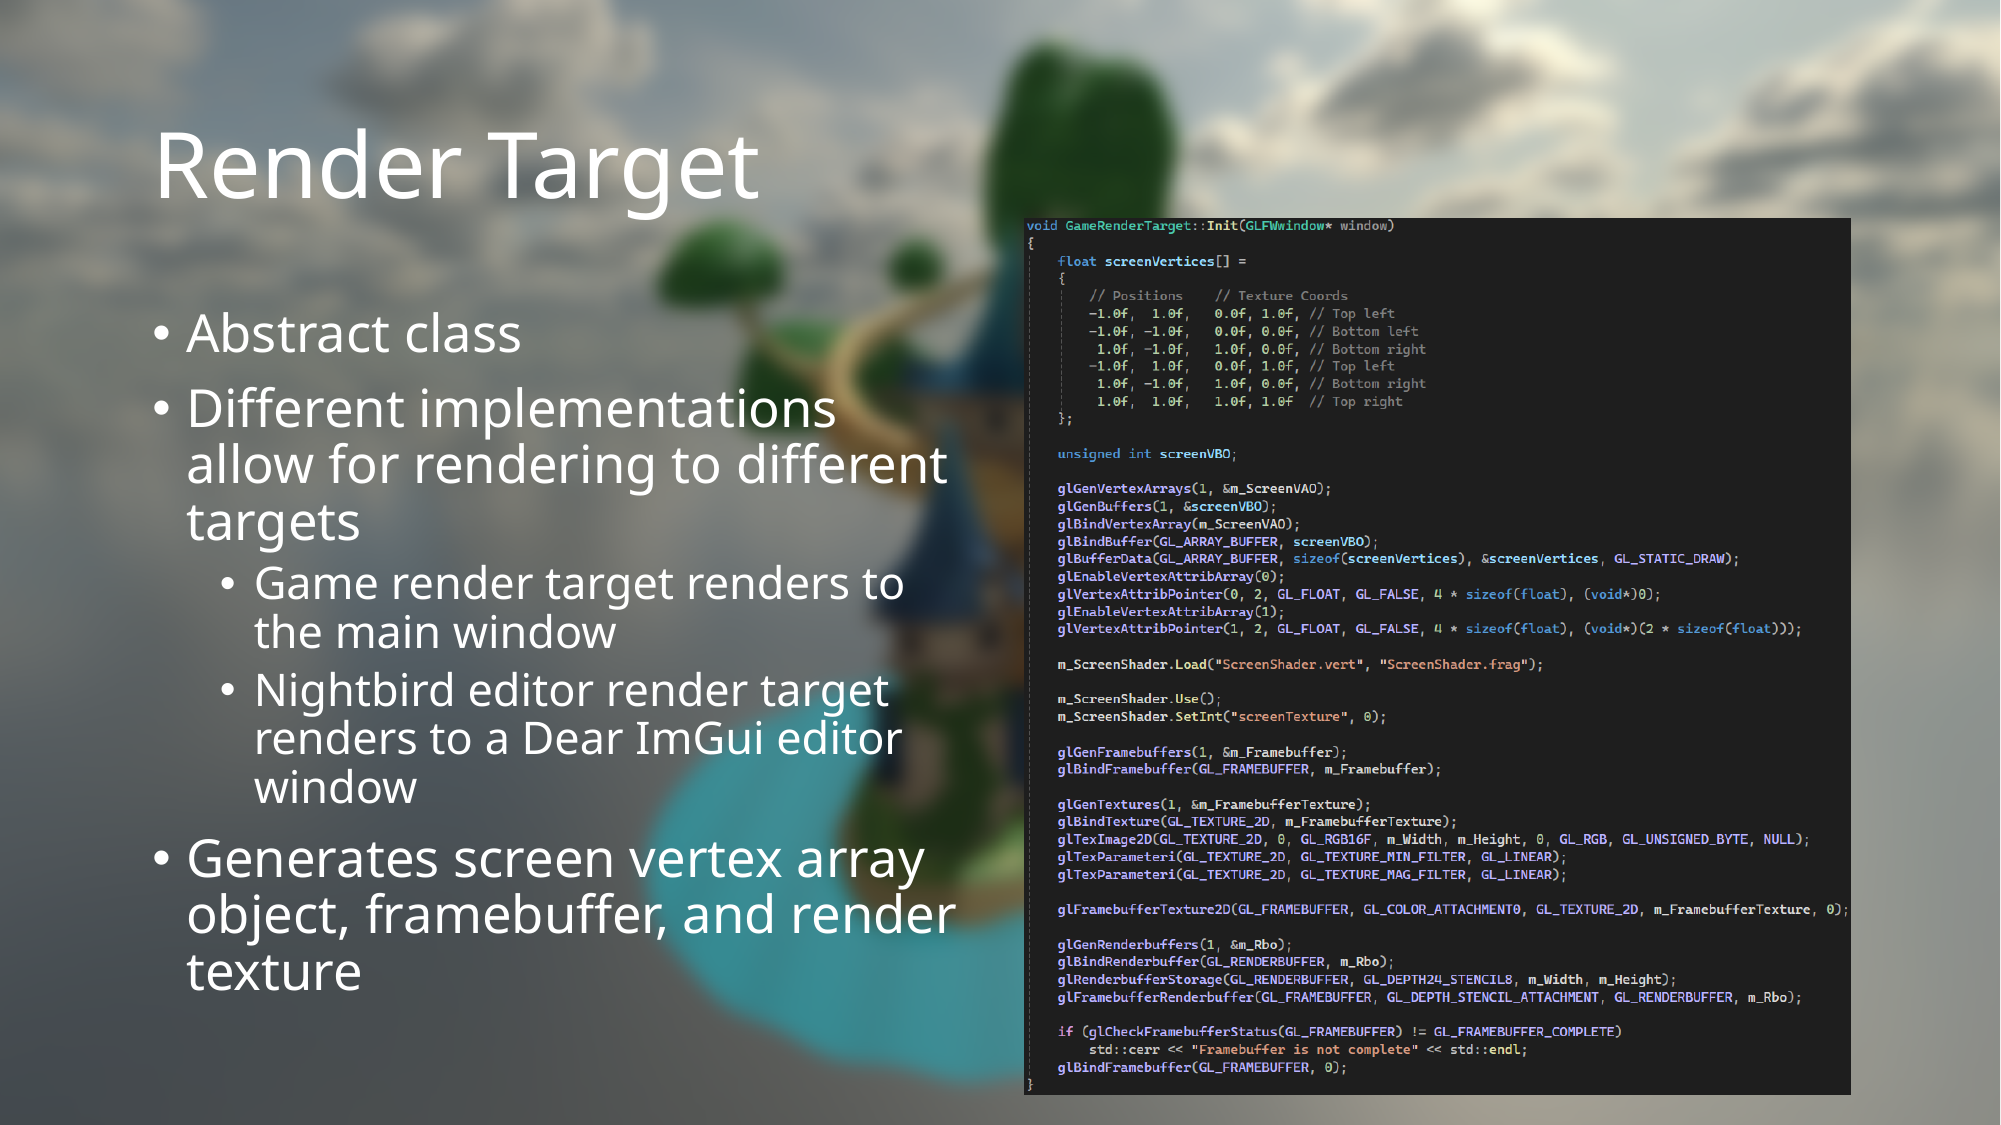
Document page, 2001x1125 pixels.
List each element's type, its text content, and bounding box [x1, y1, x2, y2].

list Abstract class Different implementations allow for rendering to different targets Game render target renders to the main window Nightbird editor render target renders to a Dear ImGui editor window Generates screen vertex array object, framebuffer, and render texture [137, 299, 988, 1014]
picture [0, 0, 2001, 1125]
title Render Target [137, 59, 1863, 278]
